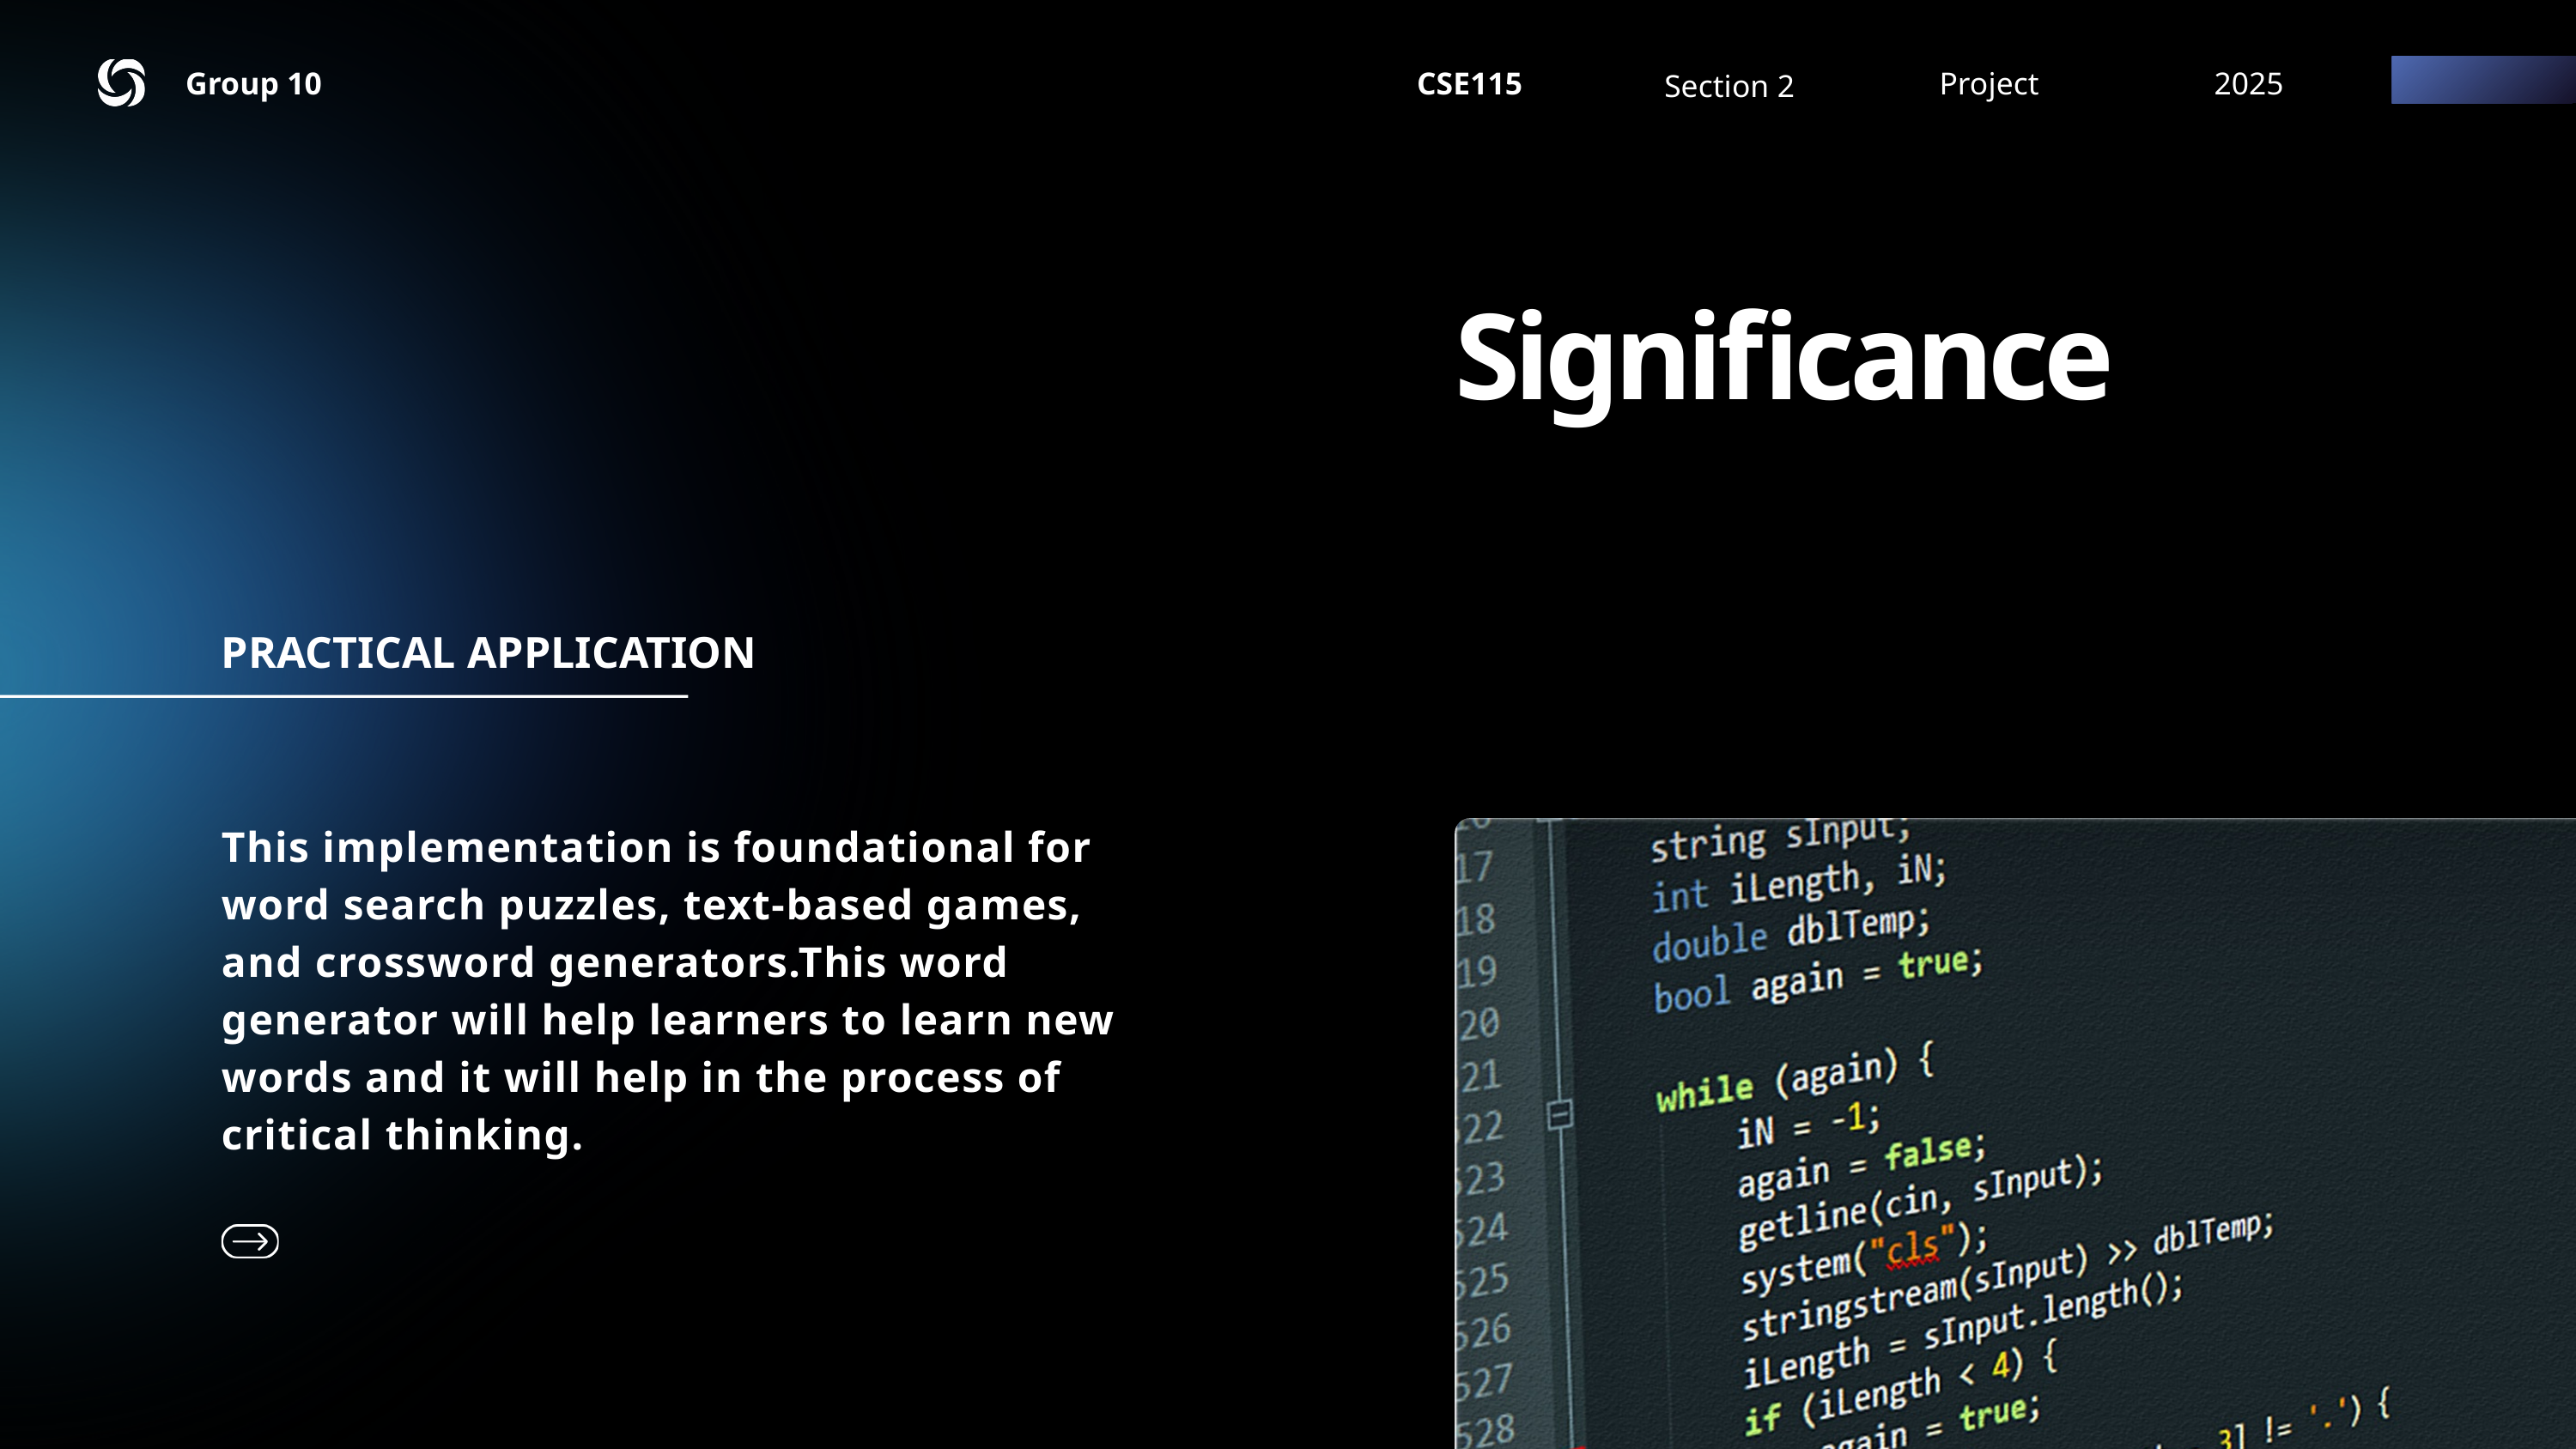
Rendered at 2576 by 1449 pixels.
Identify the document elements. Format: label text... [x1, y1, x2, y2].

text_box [2391, 56, 2576, 104]
text_box Project [1872, 58, 2106, 101]
text_box PRACTICAL APPLICATION [221, 629, 948, 677]
text_box Significance [1455, 285, 2366, 423]
text_box 2025 [2131, 58, 2366, 101]
text_box CSE115 [1352, 58, 1588, 101]
text_box [0, 0, 1010, 1449]
text_box This implementation is foundational for word search puzzles, text-based games, and crossword generators.This word generator will help learners to learn new words and it will help in the process of critical thinking. [221, 812, 1156, 1216]
text_box [98, 59, 145, 106]
text_box Group 10 [185, 58, 574, 101]
text_box [221, 1224, 279, 1258]
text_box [1454, 817, 2576, 1449]
text_box Section 2 [1612, 60, 1847, 104]
